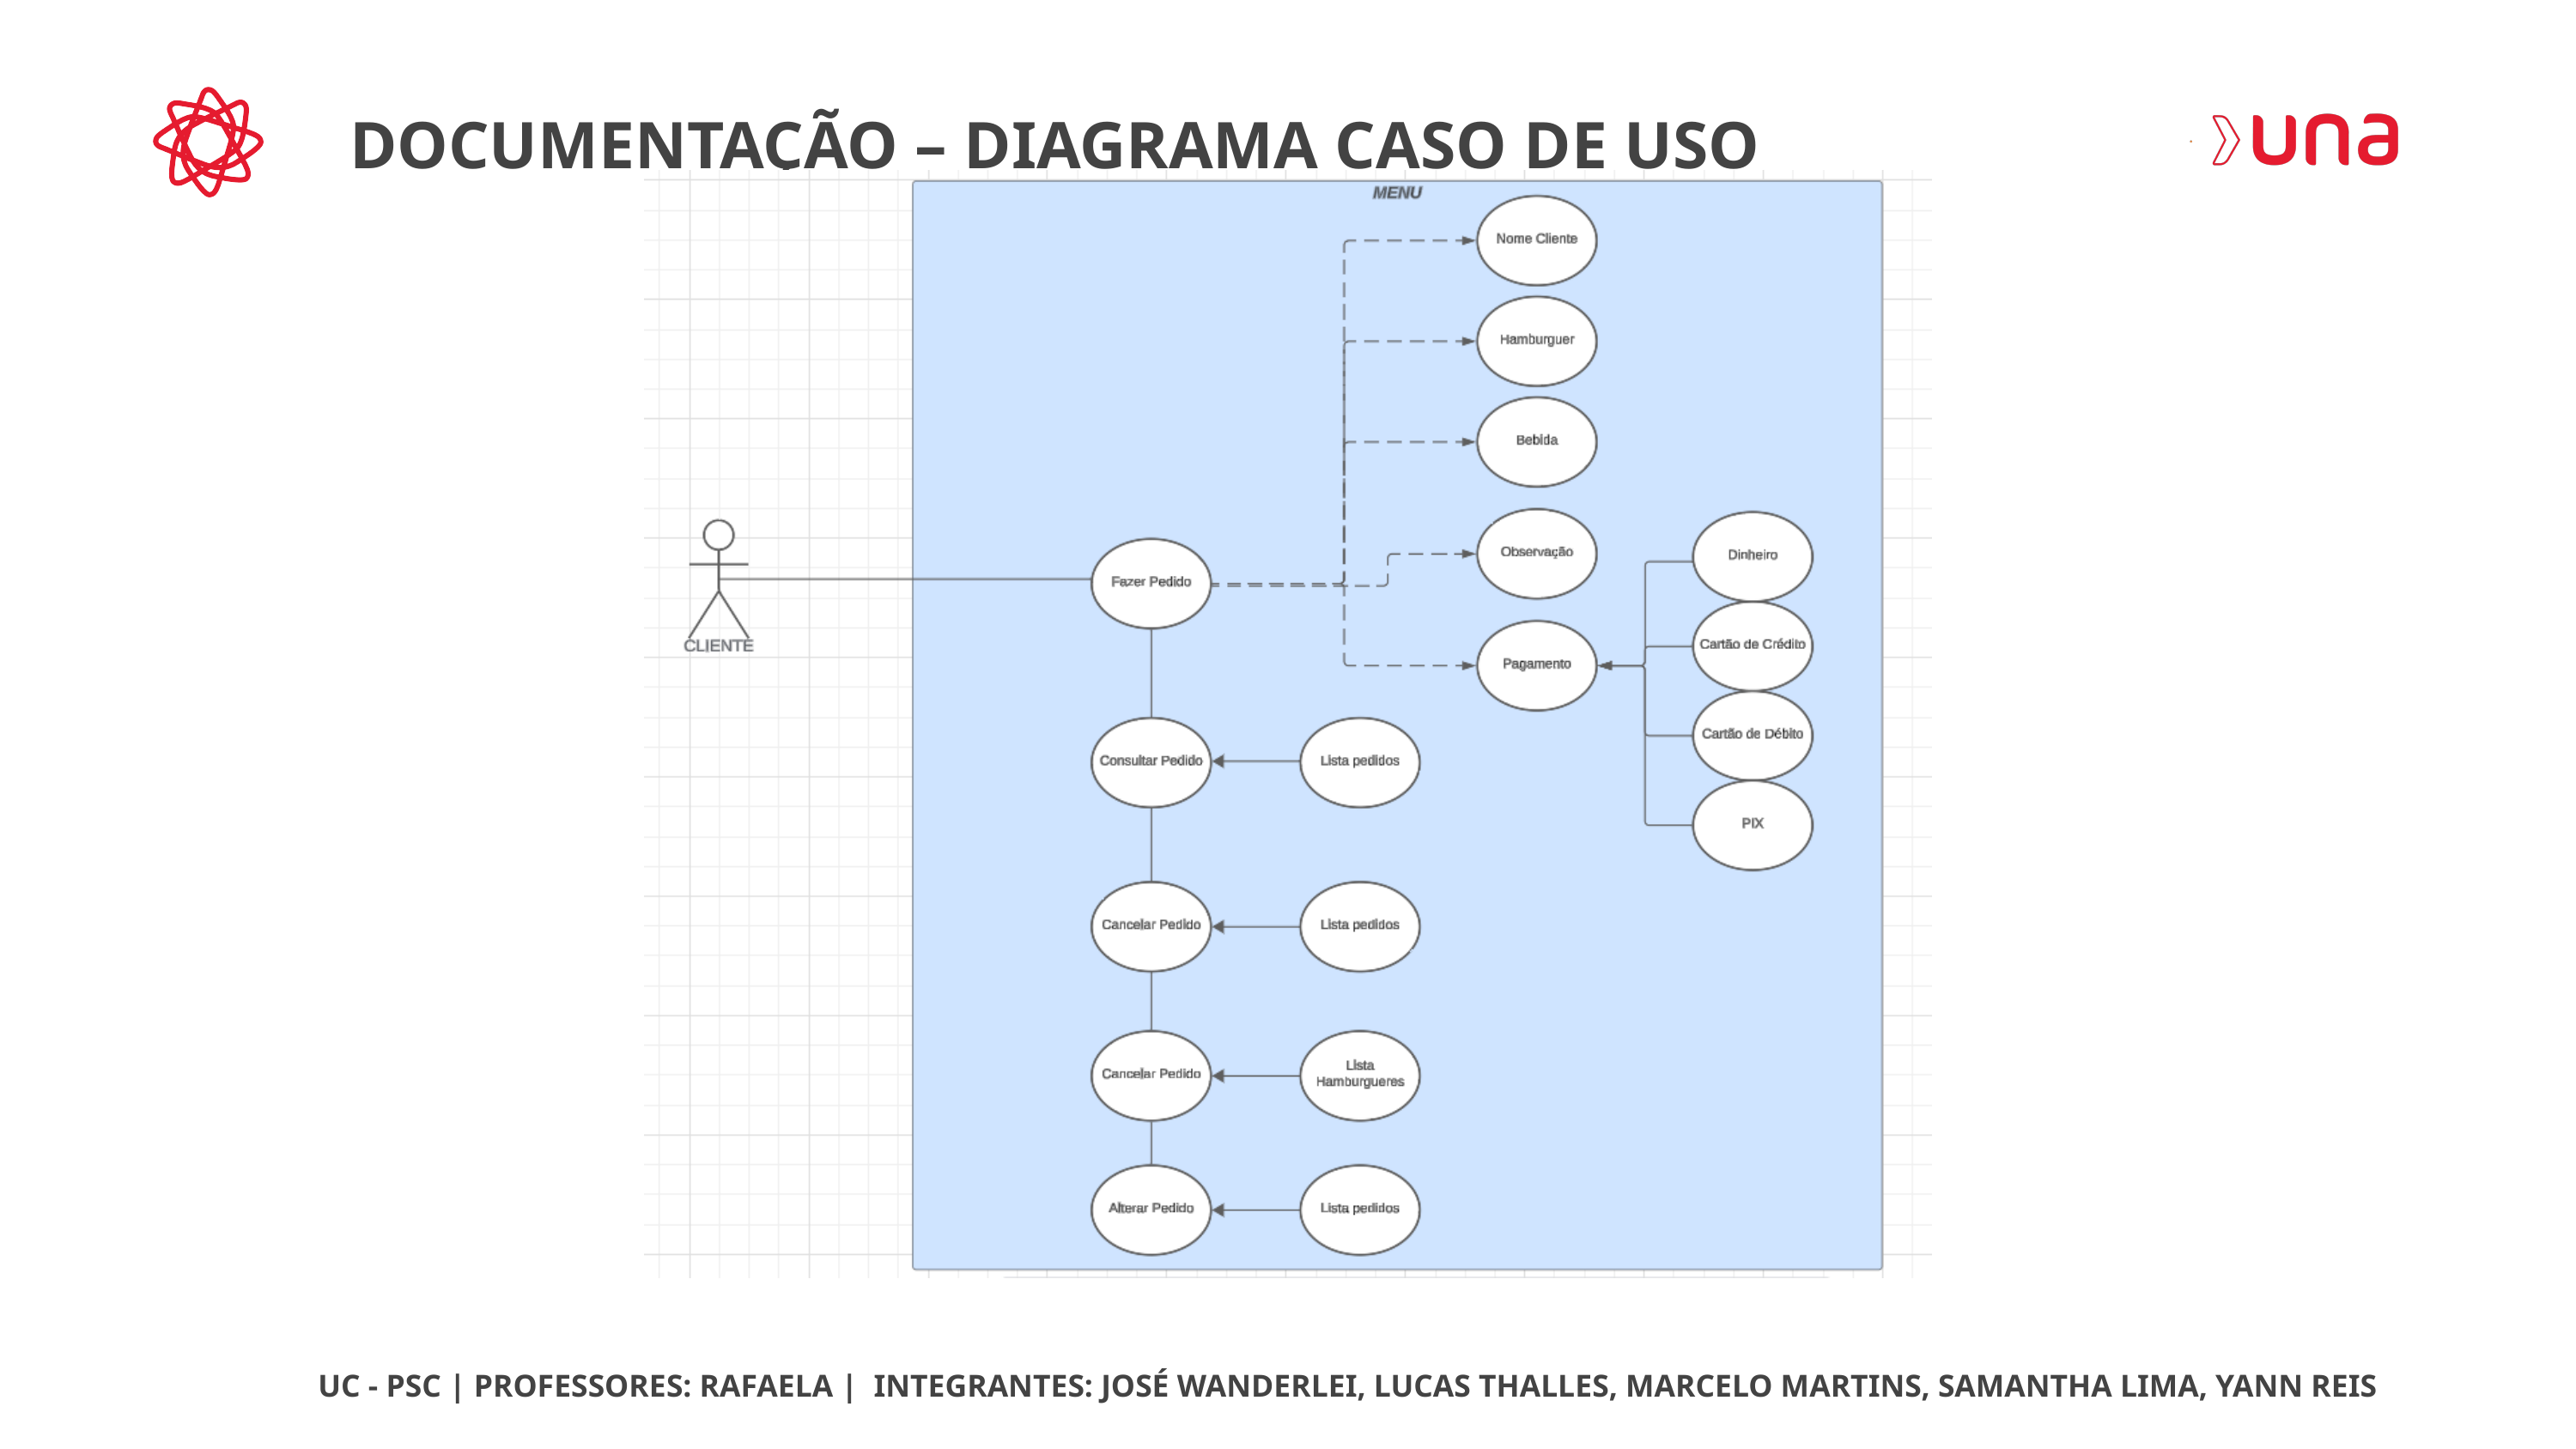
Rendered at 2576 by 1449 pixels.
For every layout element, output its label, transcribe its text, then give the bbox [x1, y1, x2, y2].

text_box DOCUMENTAÇÃO – DIAGRAMA CASO DE USO [330, 82, 2049, 214]
picture [2185, 107, 2425, 177]
picture [643, 170, 1933, 1279]
text_box UC - PSC | PROFESSORES: RAFAELA | INTEGRANTES: JOSÉ WANDERLEI, LUCAS THALLES, MARCELO MARTINS, SAMANTHA LIMA, YANN REIS [59, 1353, 2576, 1422]
picture [152, 87, 273, 198]
